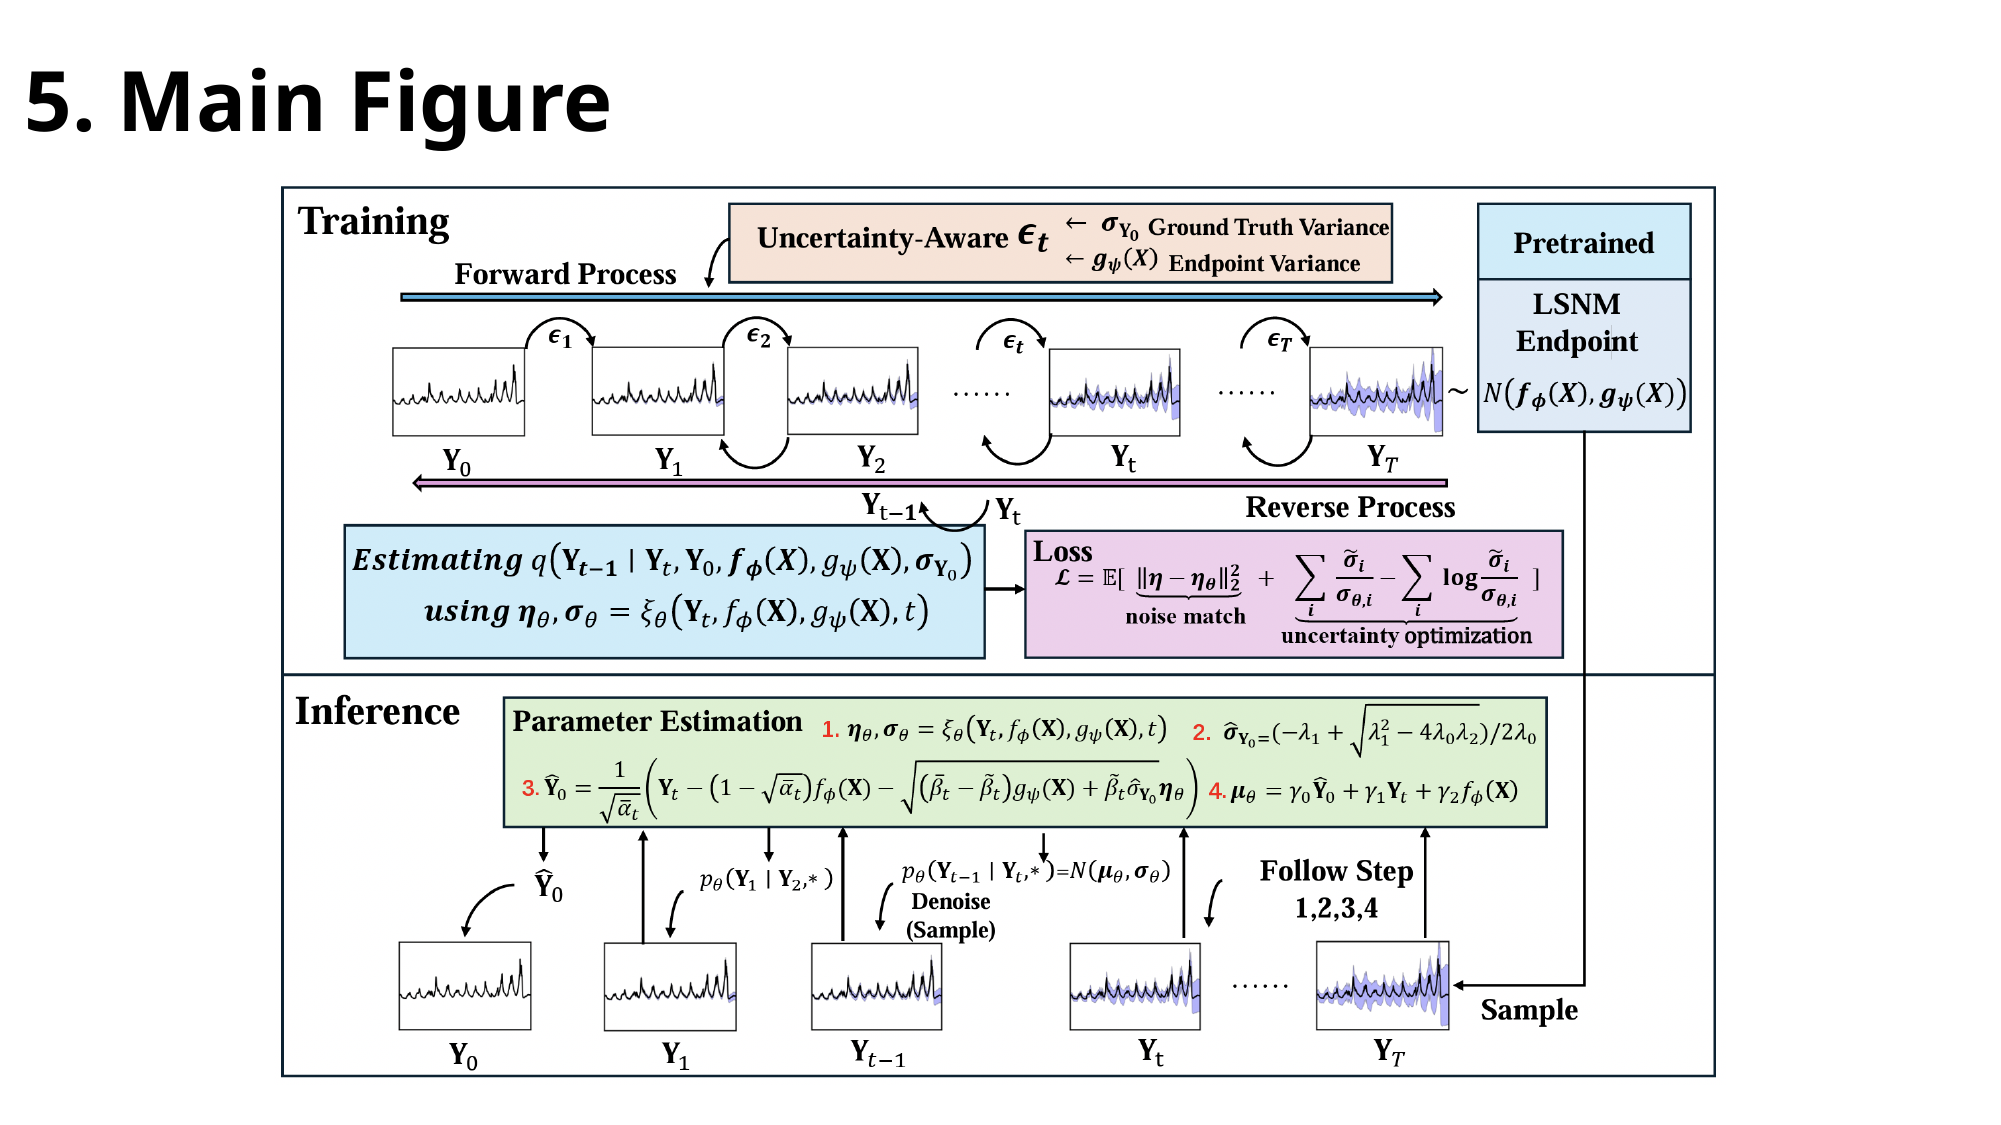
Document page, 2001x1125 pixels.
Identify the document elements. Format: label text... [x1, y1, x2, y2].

text_box 5. Main Figure [10, 40, 1214, 156]
picture [273, 171, 1727, 1085]
